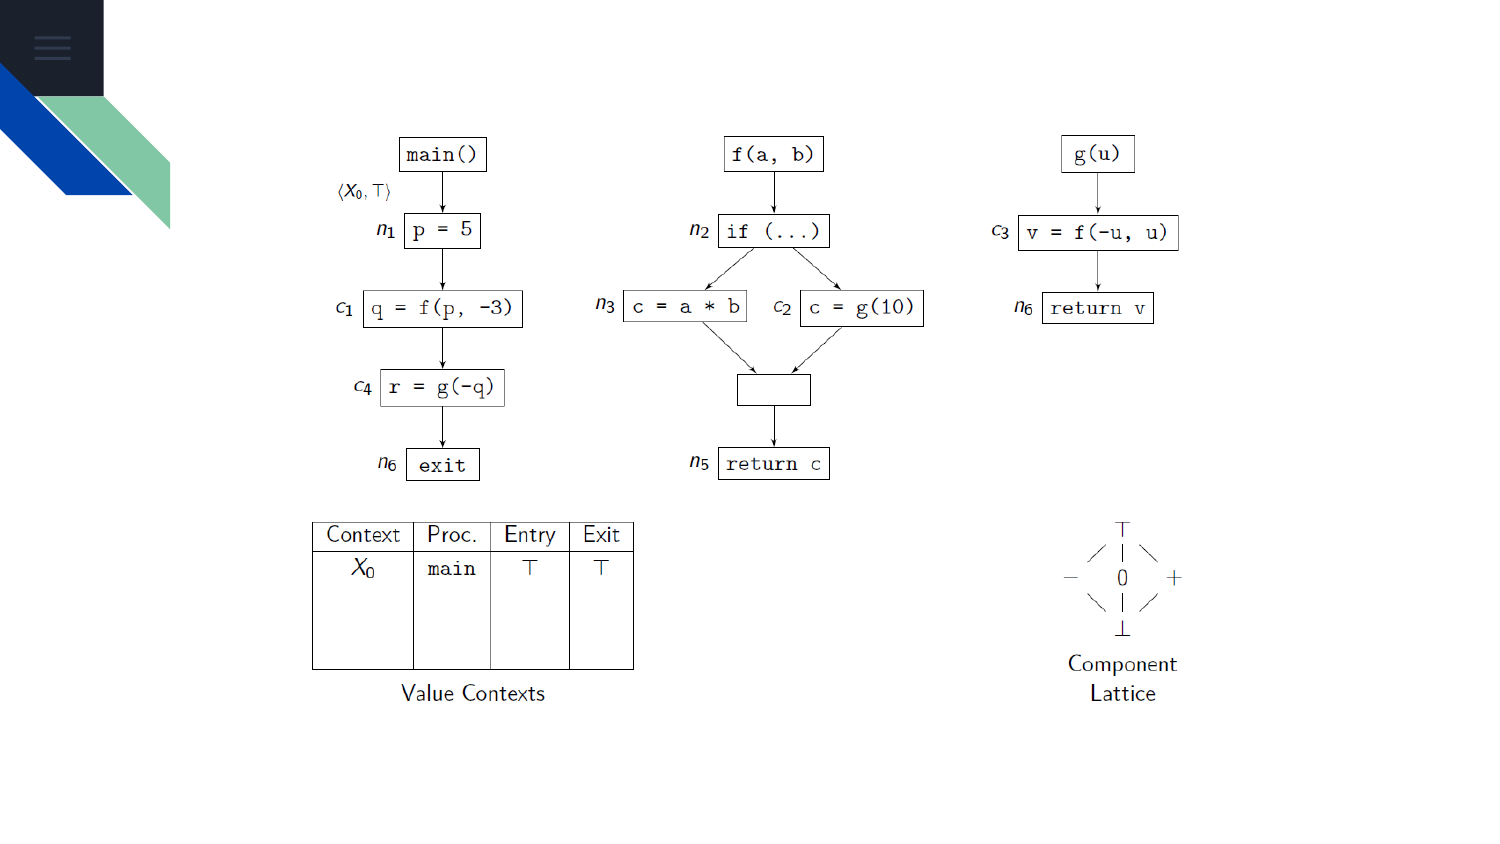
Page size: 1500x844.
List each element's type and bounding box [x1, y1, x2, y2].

picture [278, 127, 1222, 717]
